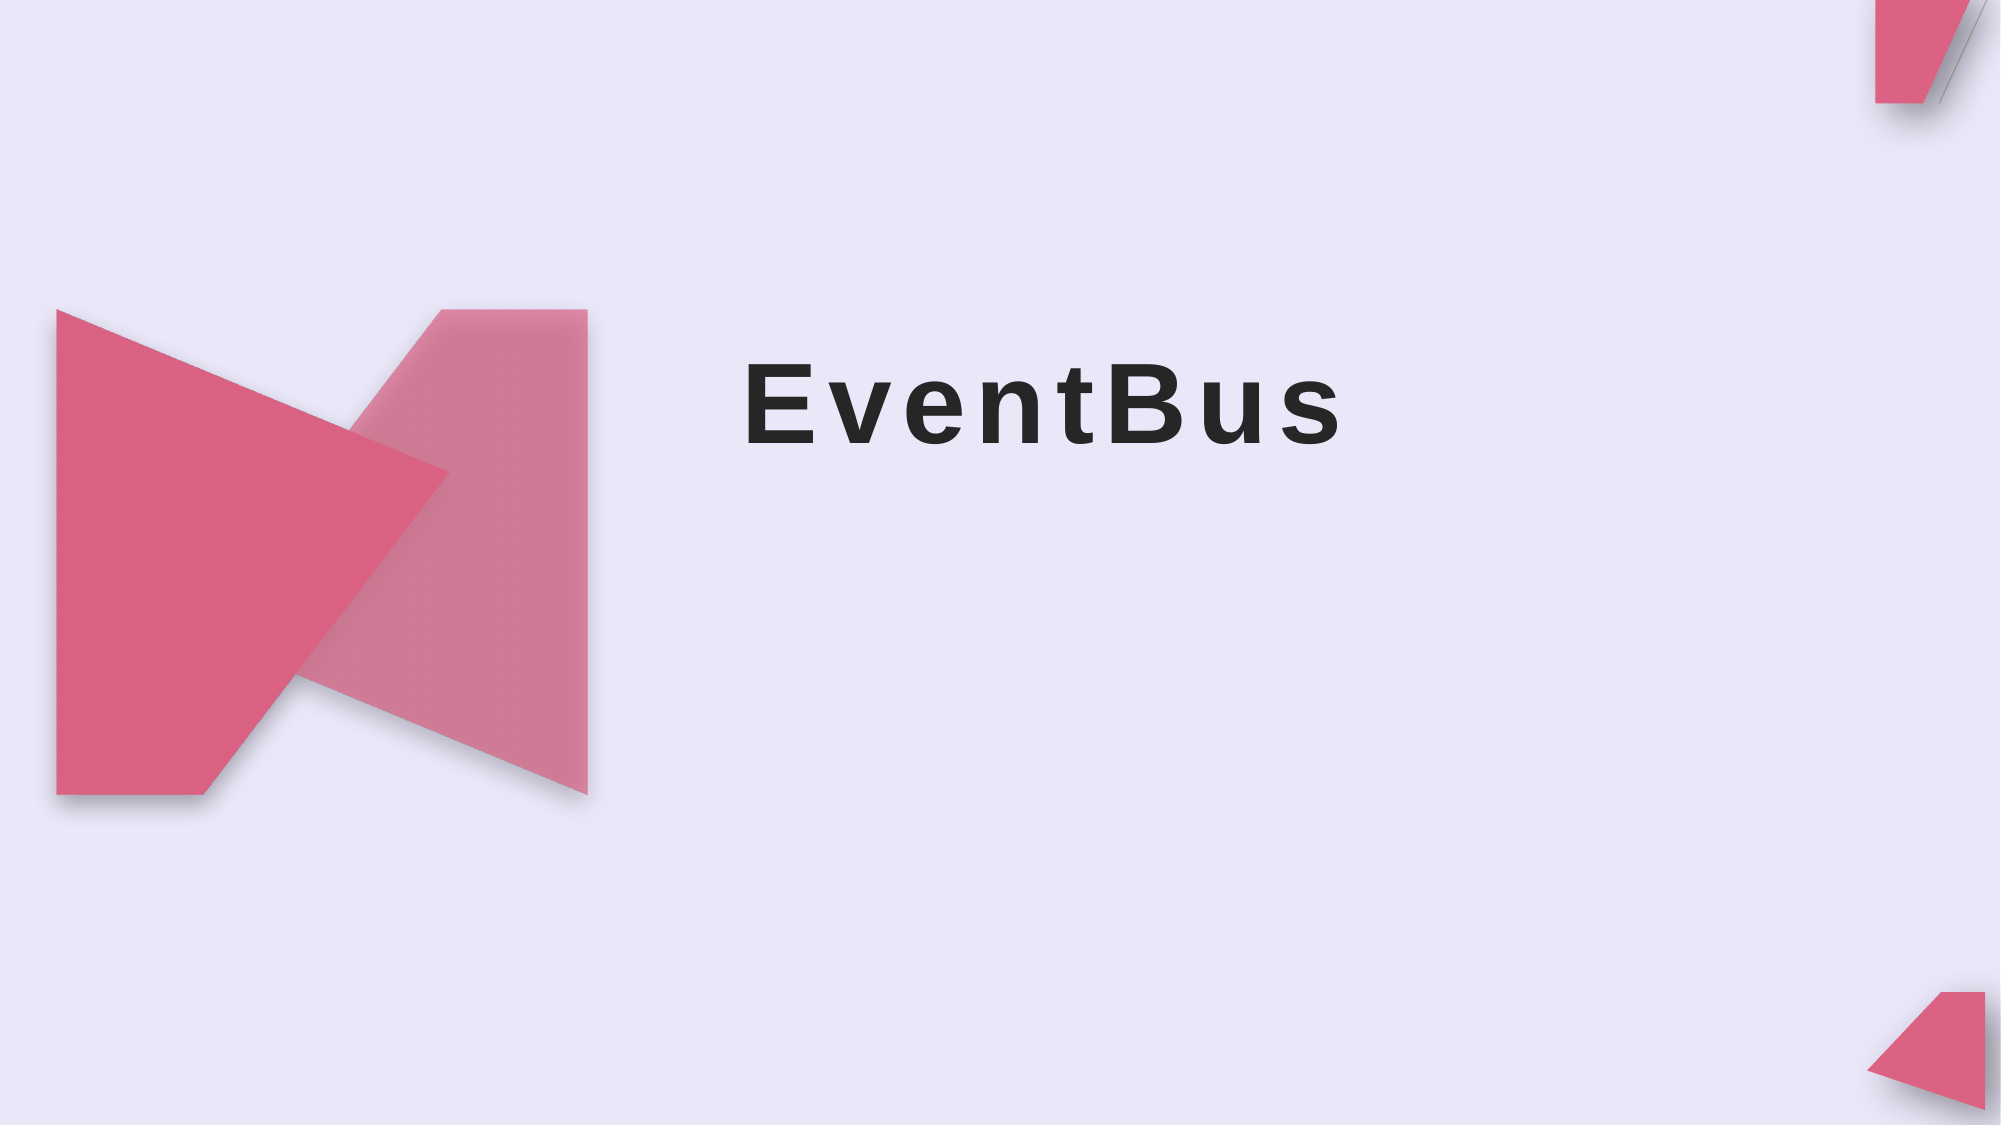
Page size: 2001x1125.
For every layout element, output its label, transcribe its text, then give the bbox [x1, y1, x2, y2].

title EventBus [741, 328, 1867, 467]
picture [56, 309, 588, 795]
